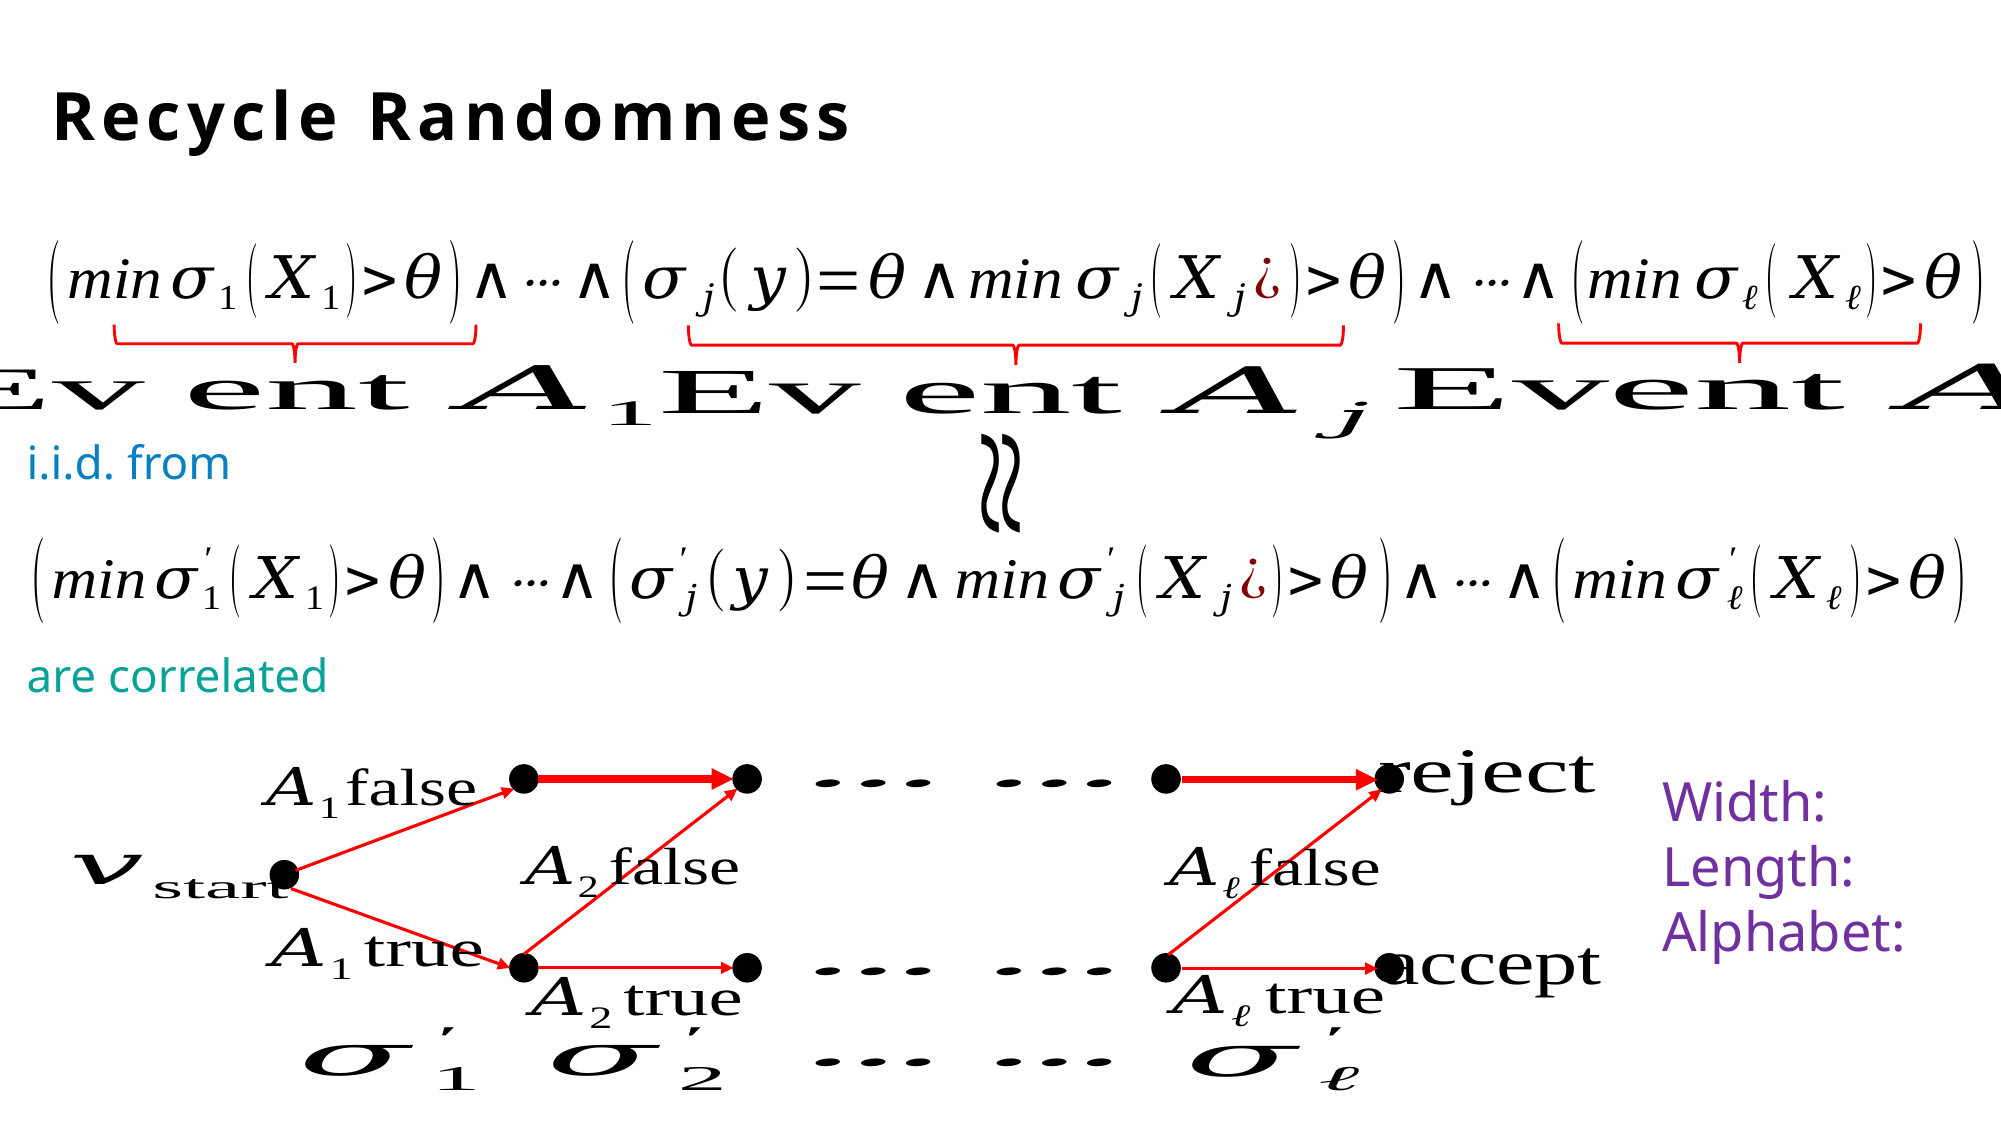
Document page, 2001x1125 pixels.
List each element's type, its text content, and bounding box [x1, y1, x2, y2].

text_box [269, 859, 300, 890]
text_box [732, 764, 762, 794]
text_box [1558, 323, 1922, 363]
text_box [295, 788, 515, 871]
text_box Recycle Randomness [36, 66, 867, 162]
text_box [1374, 952, 1405, 983]
text_box [1151, 764, 1181, 794]
text_box [509, 764, 539, 794]
text_box [509, 953, 539, 983]
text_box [290, 888, 511, 968]
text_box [523, 788, 738, 954]
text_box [1168, 789, 1382, 955]
text_box [1151, 952, 1181, 983]
text_box [687, 325, 1345, 365]
text_box [113, 324, 477, 363]
text_box [1374, 764, 1405, 794]
text_box [732, 952, 762, 983]
